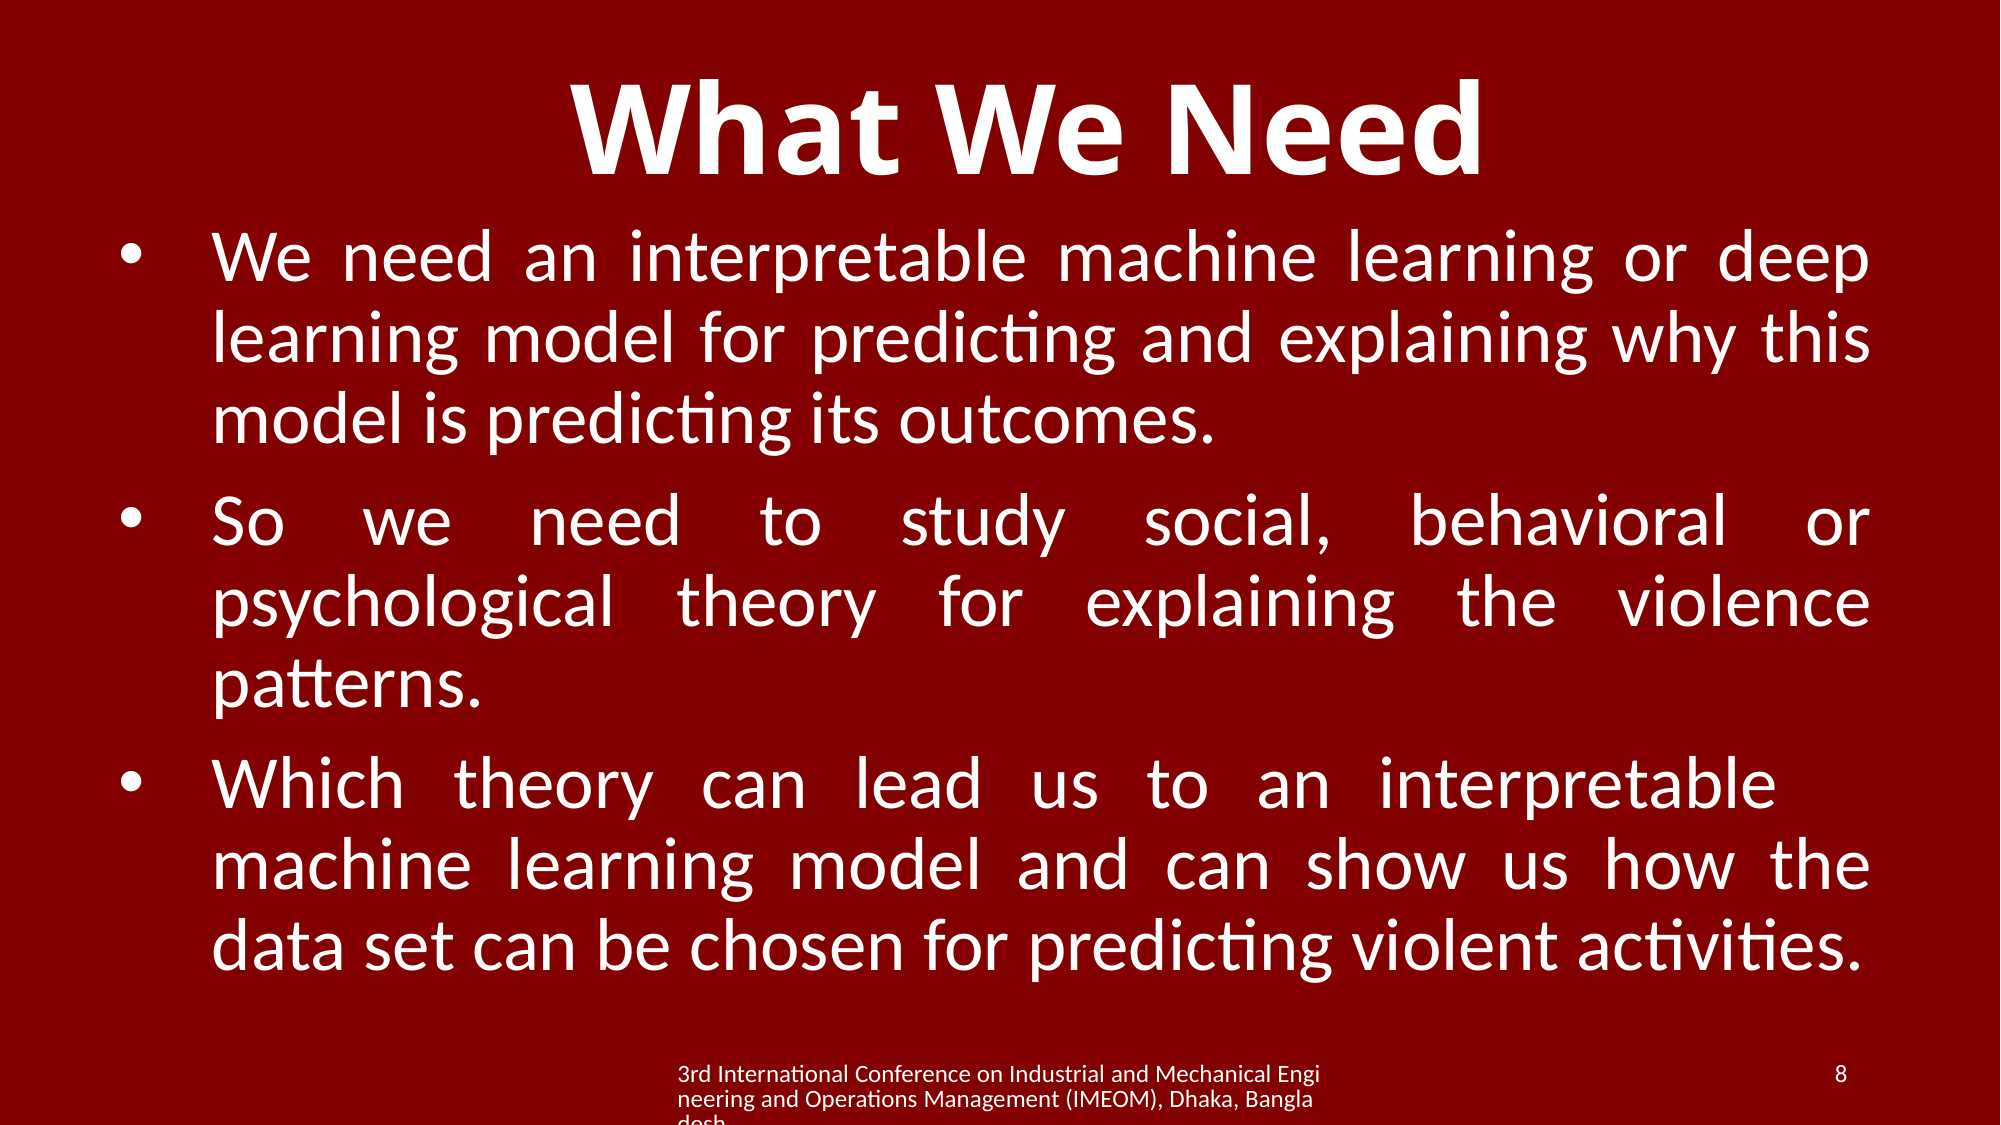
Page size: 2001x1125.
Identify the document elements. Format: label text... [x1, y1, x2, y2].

footer 3rd International Conference on Industrial and Mechanical Engineering and Operations Management (IMEOM), Dhaka, Bangladesh [662, 1042, 1338, 1103]
title What We Need [322, 44, 1738, 209]
slide_number 8 [1412, 1042, 1863, 1103]
subtitle We need an interpretable machine learning or deep learning model for predicting and explaining why this model is predicting its outcomes. So we need to study social, behavioral or psychological theory for explaining the violence patterns. Which theory can lead us to an interpretable machine learning model and can show us how the data set can be chosen for predicting violent activities. [103, 209, 1887, 1000]
